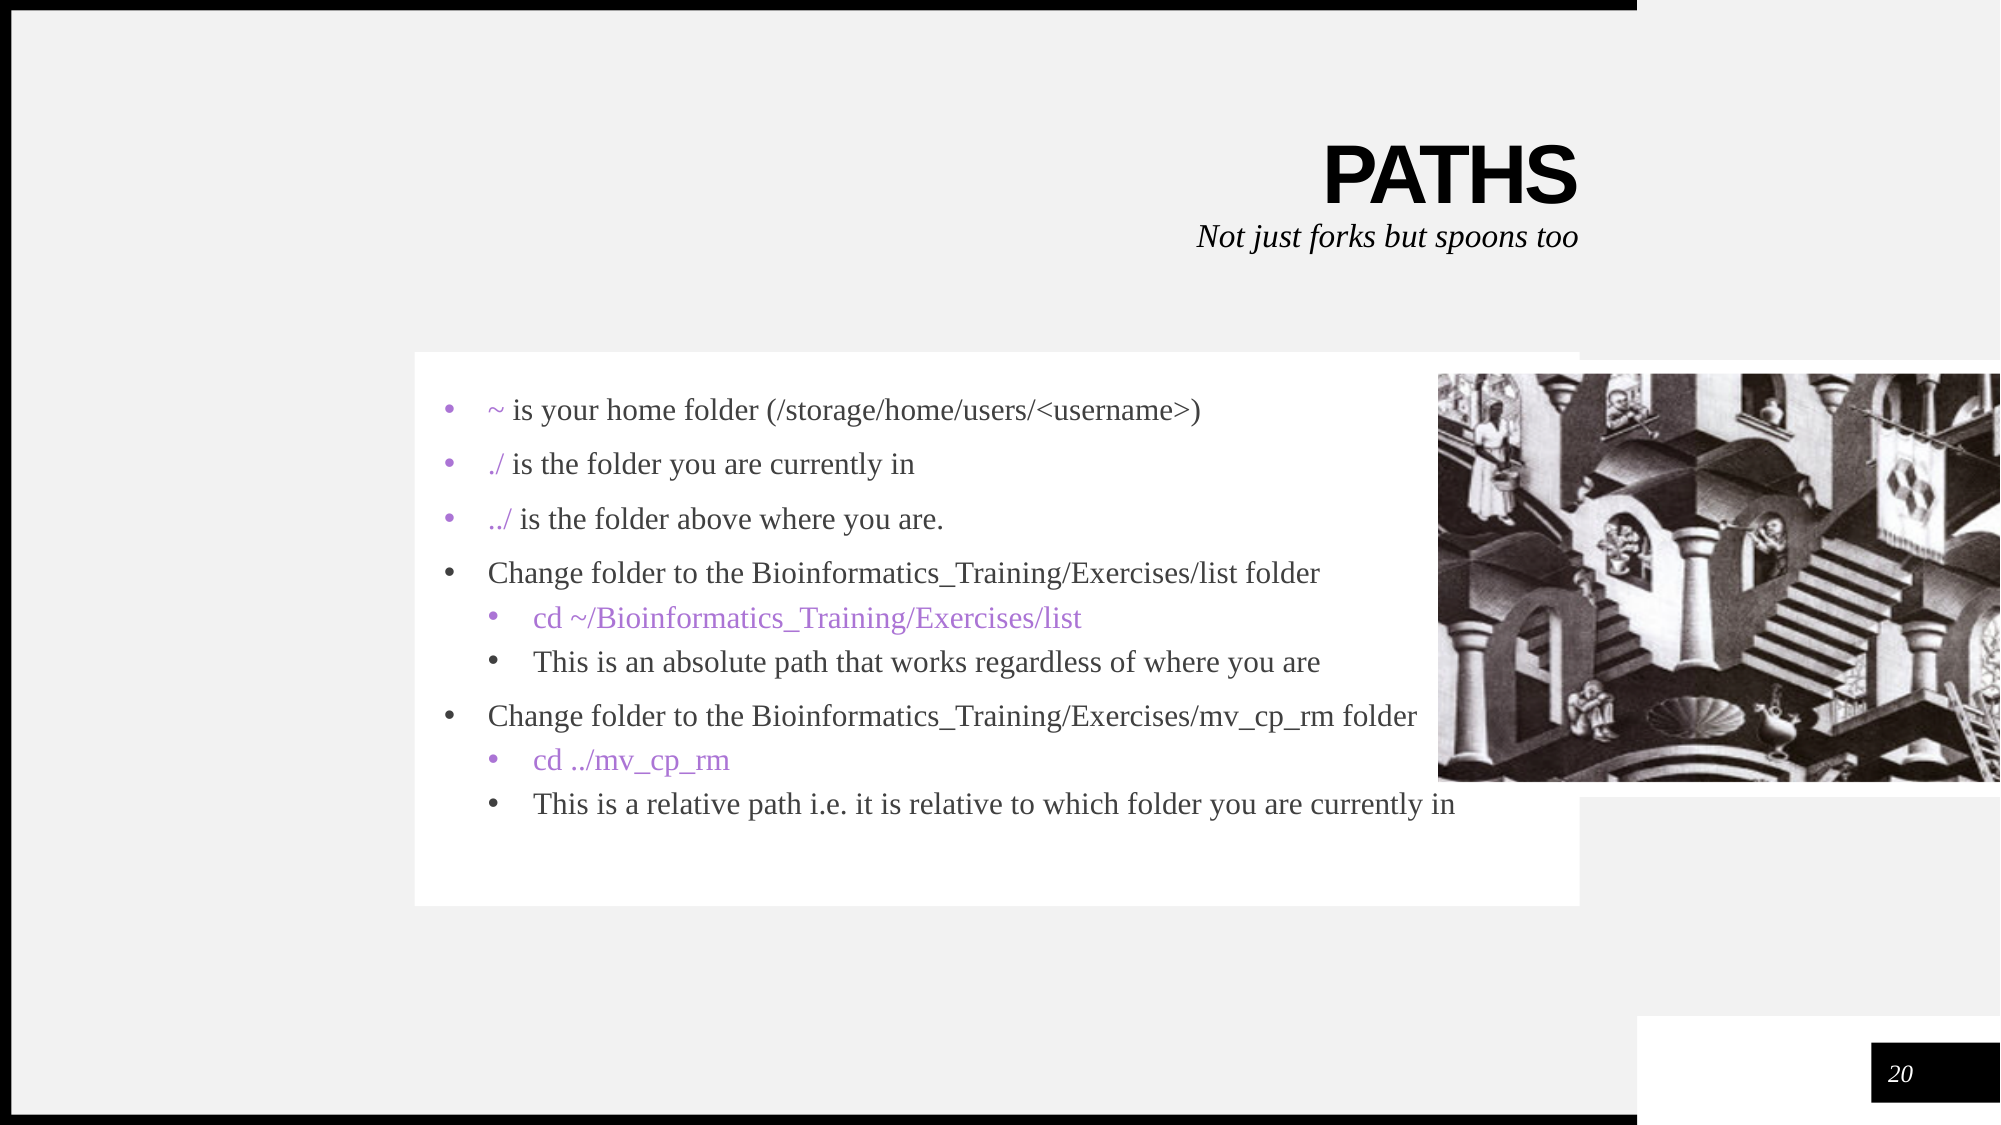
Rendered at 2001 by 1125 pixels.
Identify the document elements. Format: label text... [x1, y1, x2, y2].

slide_number 20 [1877, 1050, 1924, 1096]
list ~ is your home folder (/storage/home/users/<username>) ./ is the folder you are currently in ../ is the folder above where you are. Change folder to the Bioinformatics_Training/Exercises/list folder cd ~/Bioinformatics_Training/Exercises/list This is an absolute path that works regardless of where you are Change folder to the Bioinformatics_Training/Exercises/mv_cp_rm folder cd ../mv_cp_rm This is a relative path i.e. it is relative to which folder you are currently in [414, 352, 1580, 907]
picture [1438, 0, 2000, 1016]
title PATHS [761, 82, 1580, 272]
list Not just forks but spoons too [819, 218, 1580, 279]
